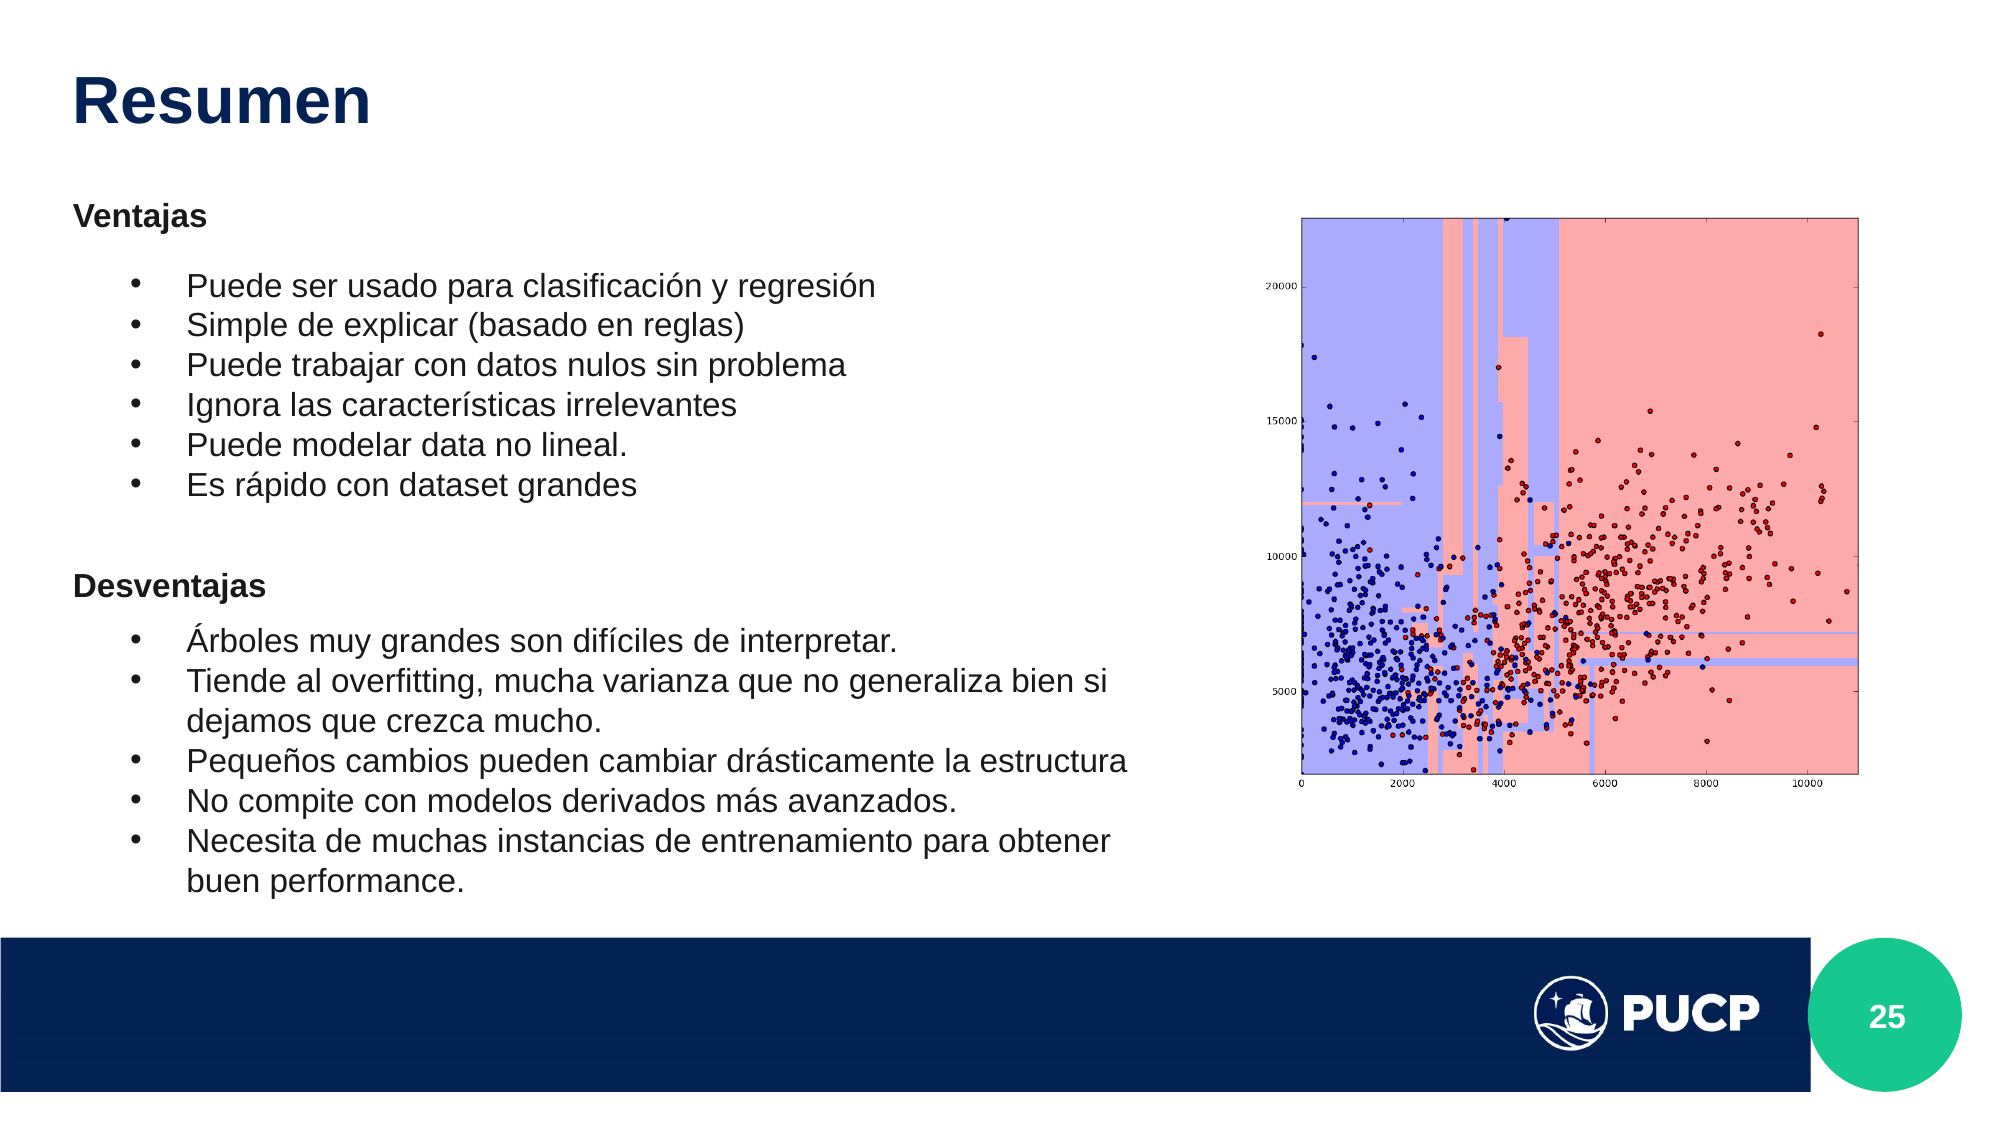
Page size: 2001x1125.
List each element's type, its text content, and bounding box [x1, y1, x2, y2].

text_box Puede ser usado para clasificación y regresión Simple de explicar (basado en reglas) Puede trabajar con datos nulos sin problema Ignora las características irrelevantes Puede modelar data no lineal. Es rápido con dataset grandes [115, 256, 965, 511]
text_box Desventajas [35, 550, 1038, 612]
picture [0, 937, 1811, 1092]
text_box Ventajas [35, 180, 1038, 242]
text_box Árboles muy grandes son difíciles de interpretar. Tiende al overfitting, mucha varianza que no generaliza bien si dejamos que crezca mucho. Pequeños cambios pueden cambiar drásticamente la estructura No compite con modelos derivados más avanzados. Necesita de muchas instancias de entrenamiento para obtener buen performance. [115, 611, 1208, 907]
slide_number 25 [1836, 984, 1939, 1045]
picture [1258, 211, 1864, 795]
text_box Resumen [57, 50, 1837, 153]
